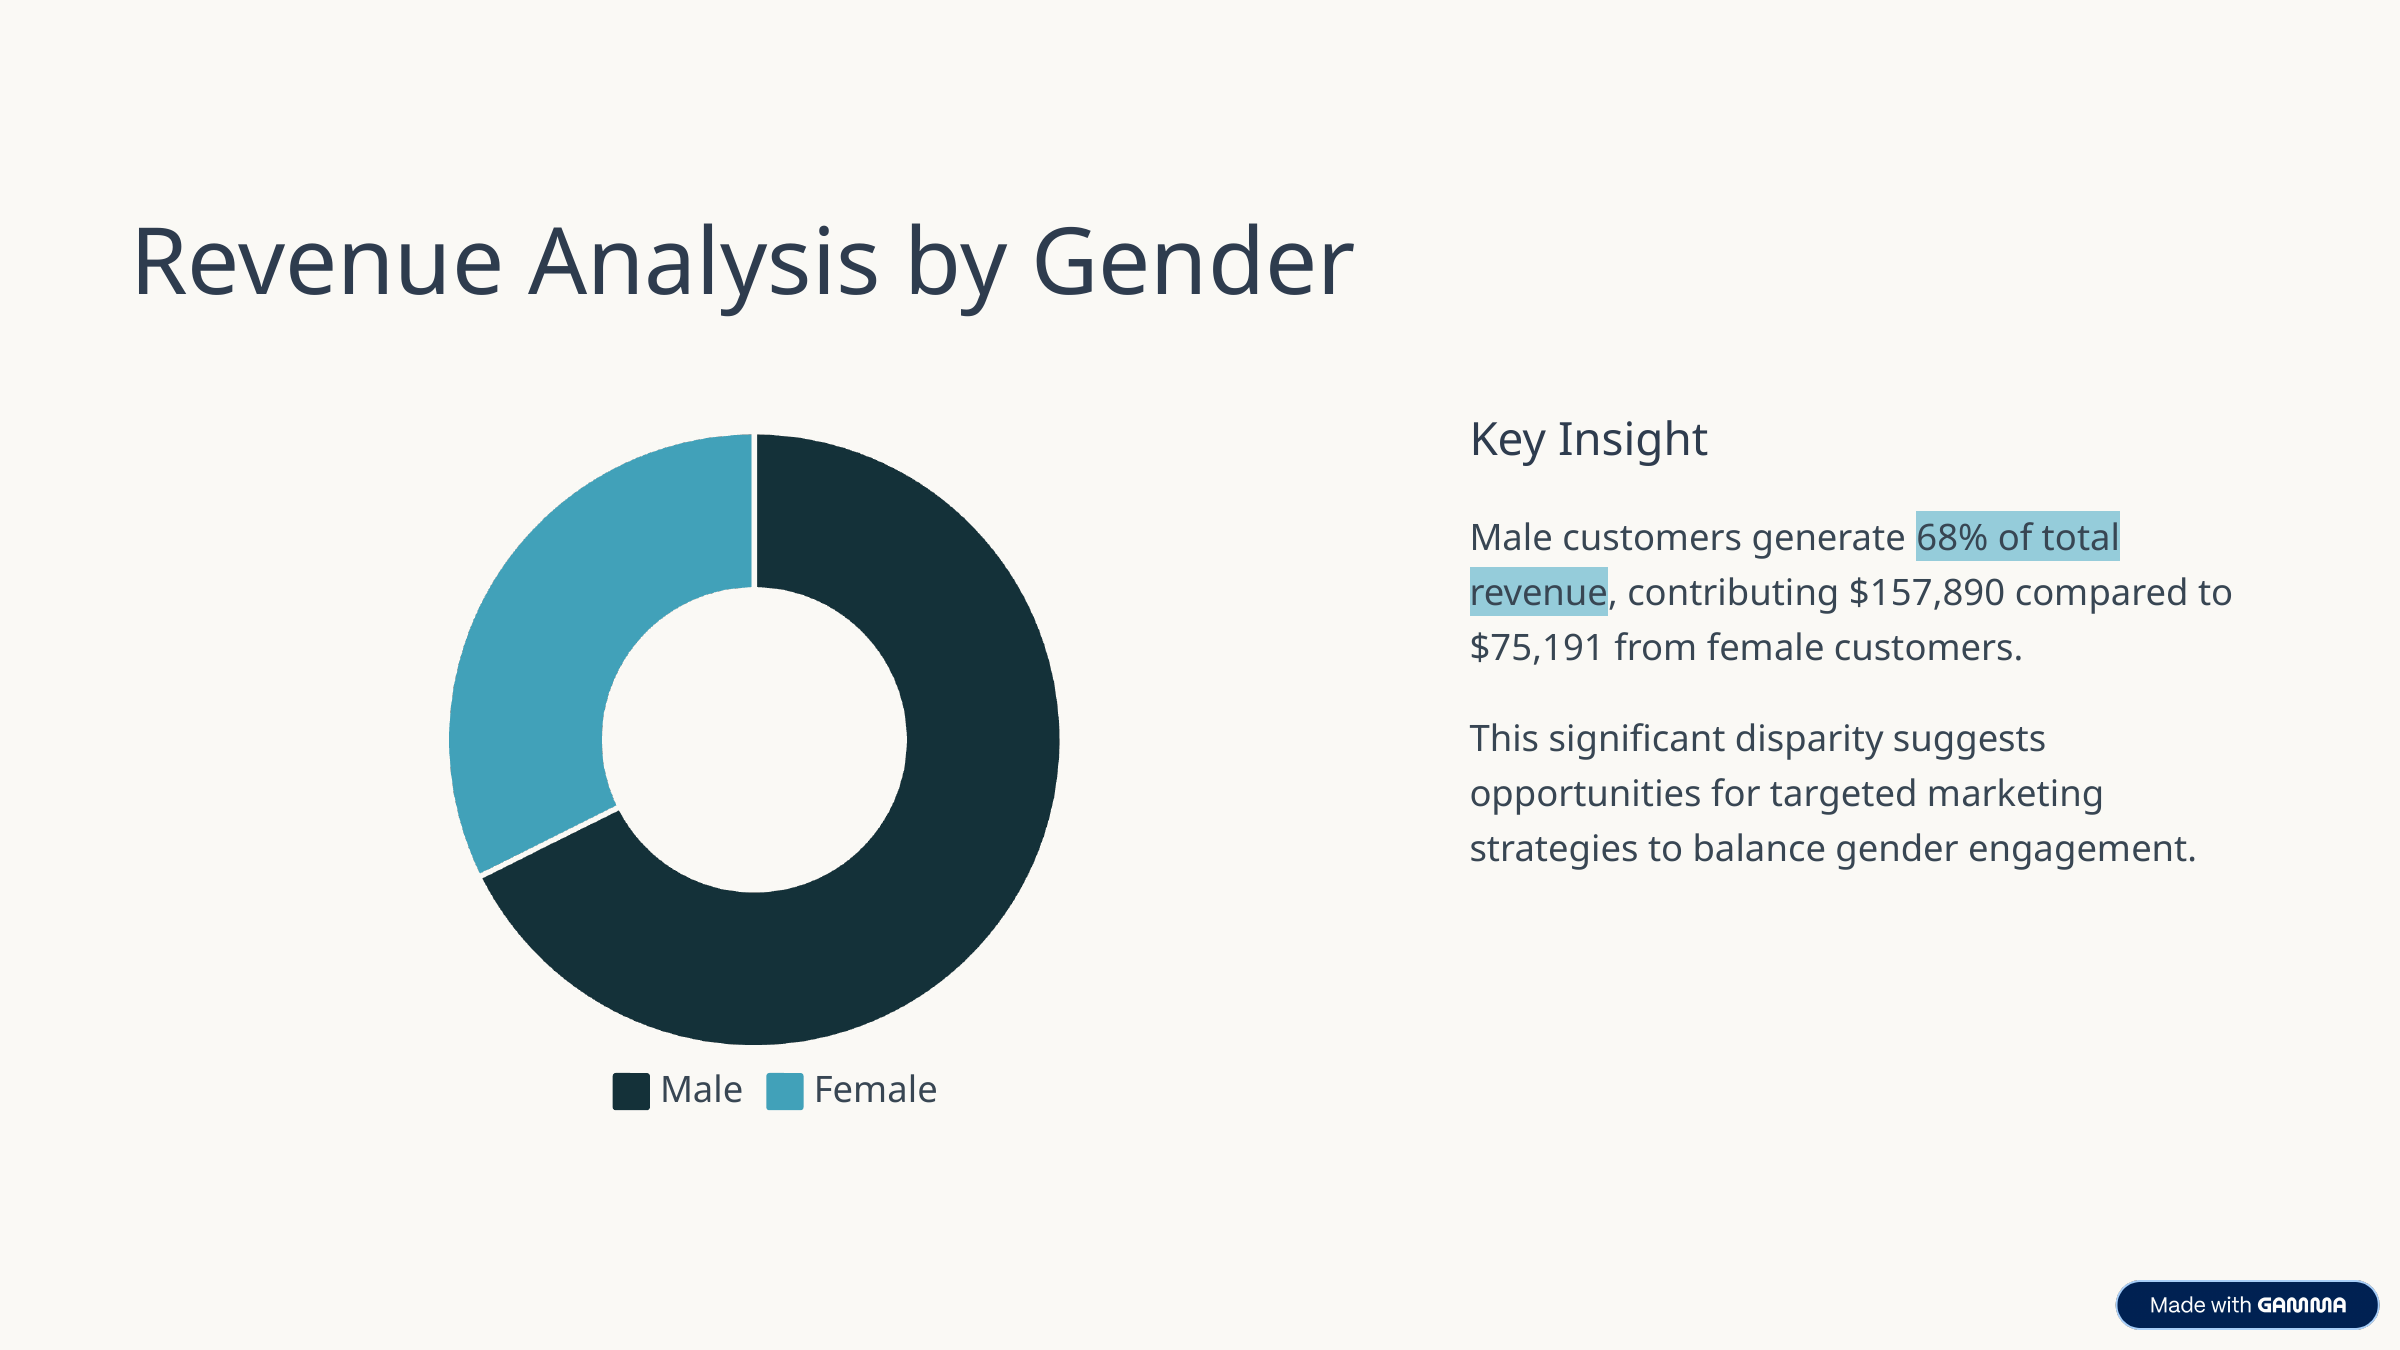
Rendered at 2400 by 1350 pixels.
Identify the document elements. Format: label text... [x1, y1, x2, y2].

text_box Revenue Analysis by Gender [130, 197, 1349, 315]
text_box [766, 1072, 804, 1111]
text_box Male customers generate 68% of total revenue, contributing $157,890 compared to $75,191 from female customers. [1469, 502, 2271, 670]
text_box This significant disparity suggests opportunities for targeted marketing strategies to balance gender engagement. [1469, 703, 2271, 871]
picture [2106, 1271, 2389, 1339]
text_box Female [813, 1073, 936, 1111]
text_box Male [659, 1073, 742, 1111]
text_box Key Insight [1469, 407, 1935, 466]
picture [130, 411, 1378, 1068]
text_box [612, 1072, 650, 1111]
